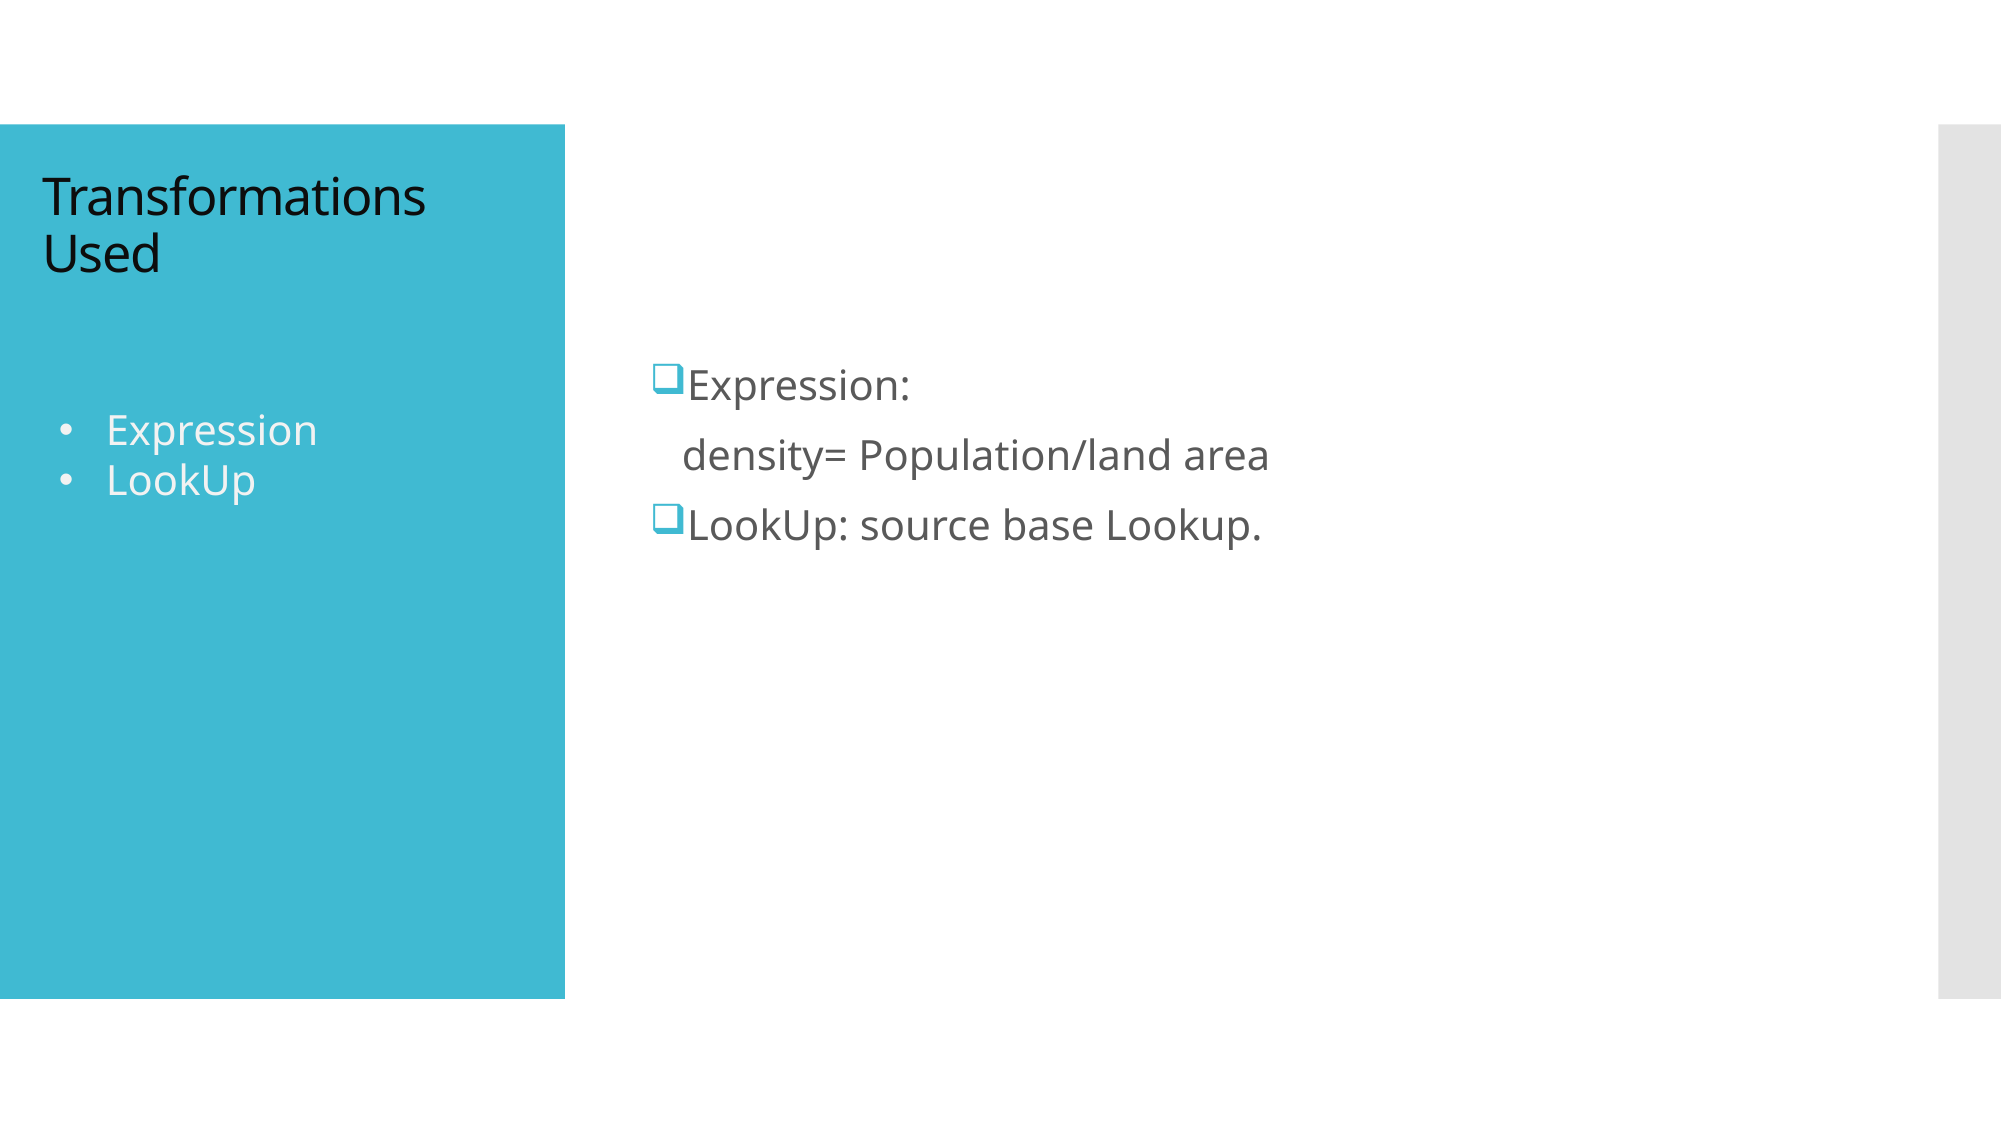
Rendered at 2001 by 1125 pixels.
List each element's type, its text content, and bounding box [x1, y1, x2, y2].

title Transformations Used [27, 141, 526, 313]
text_box Expression LookUp [44, 396, 526, 562]
list Expression: density= Population/land area LookUp: source base Lookup. [634, 141, 1835, 982]
